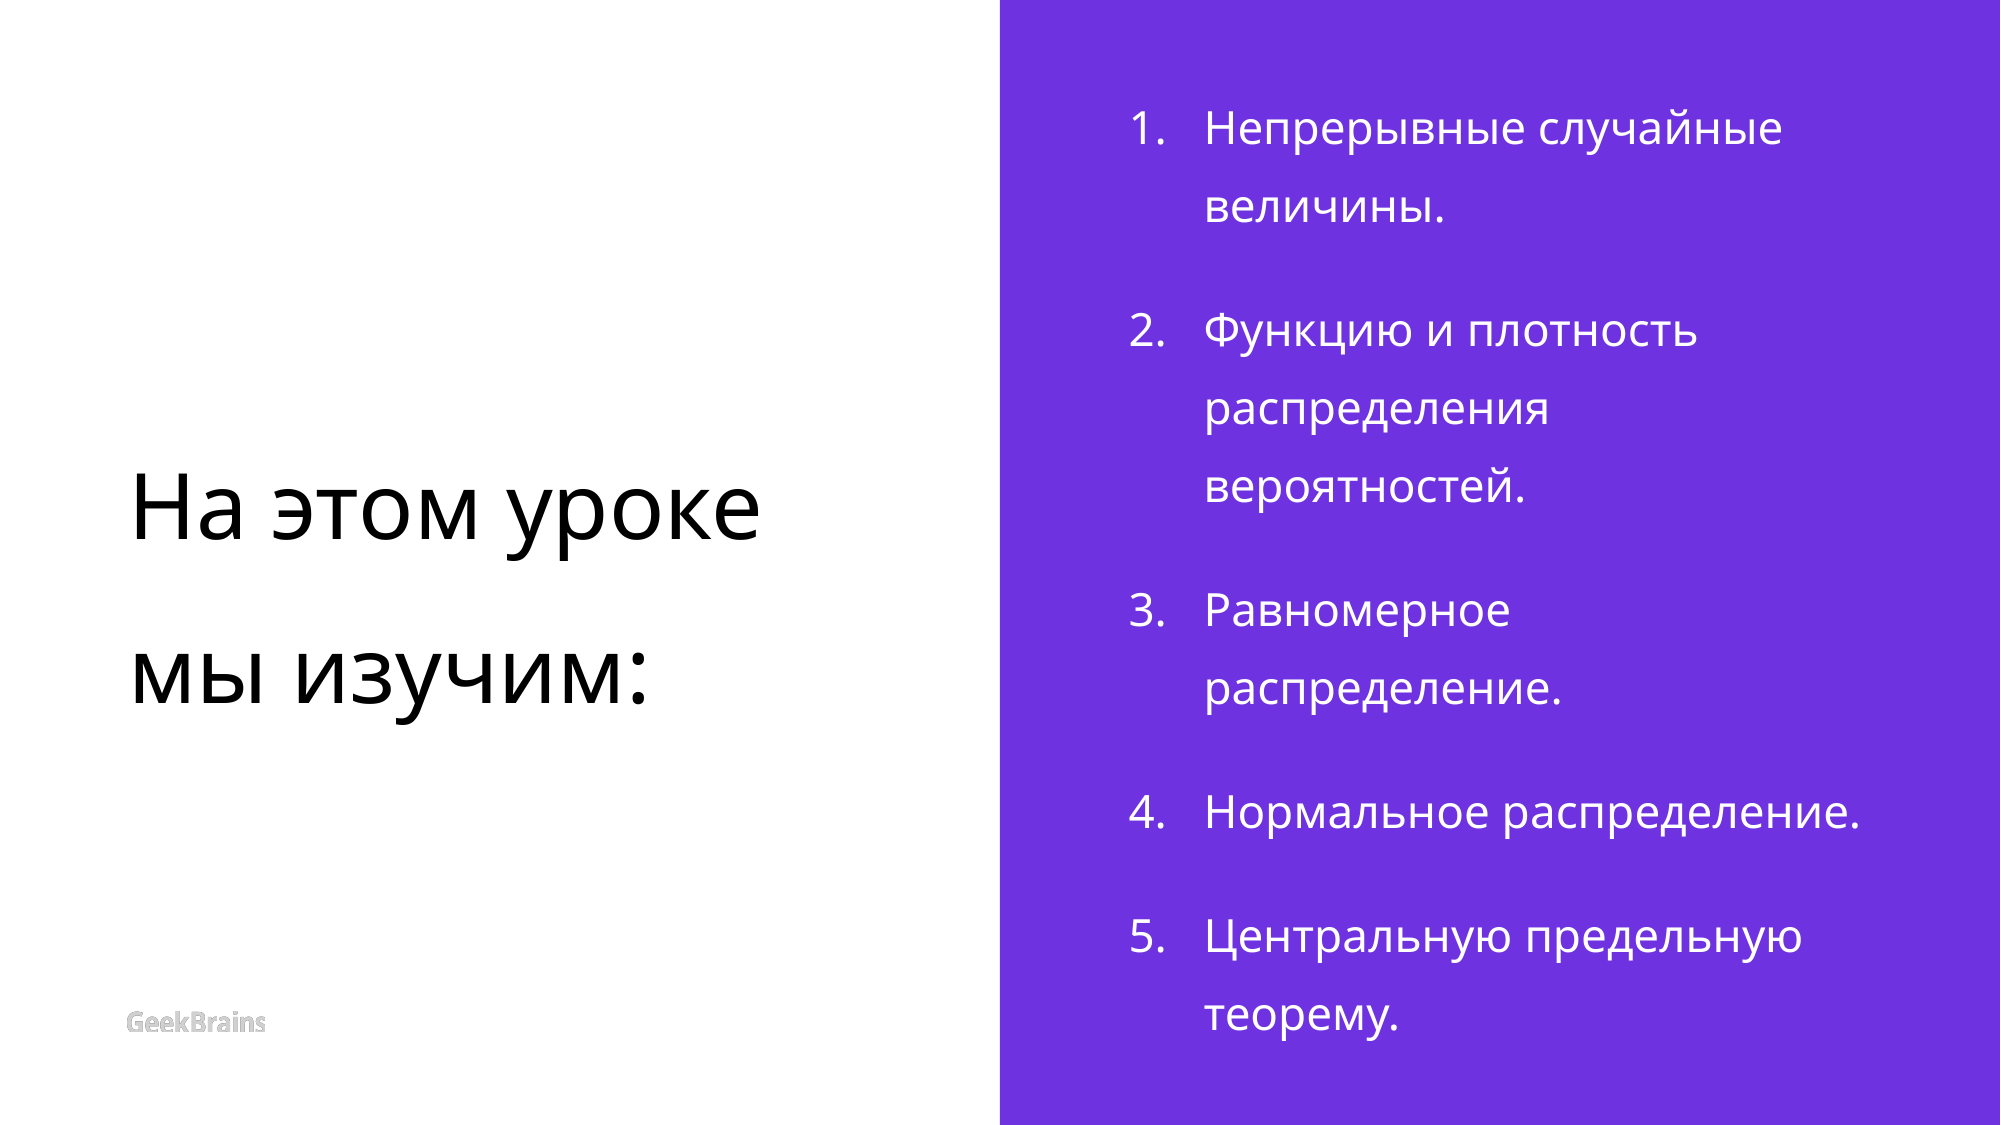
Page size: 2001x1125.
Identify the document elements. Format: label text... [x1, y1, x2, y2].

list Непрерывные случайные величины. Функцию и плотность распределения вероятностей. Равномерное распределение. Нормальное распределение. Центральную предельную теорему. [1113, 113, 1882, 1002]
picture [127, 1011, 265, 1032]
title На этом уроке мы изучим: [113, 113, 882, 1002]
